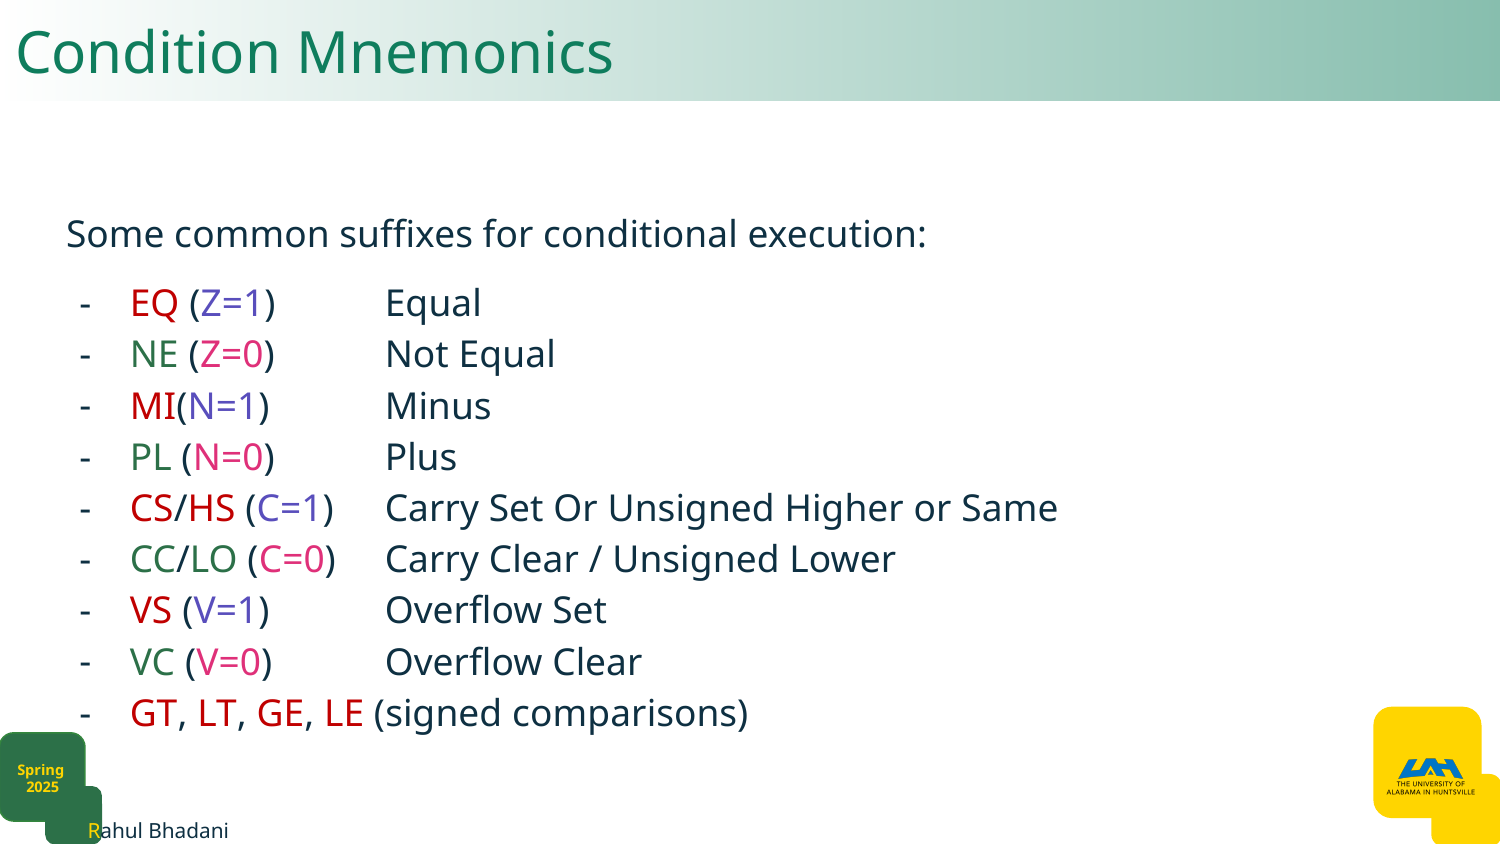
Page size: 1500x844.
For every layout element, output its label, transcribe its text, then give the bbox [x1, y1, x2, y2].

list Some common suffixes for conditional execution: EQ (Z=1) Equal NE (Z=0) Not Equal MI(N=1) Minus PL (N=0) Plus CS/HS (C=1) Carry Set Or Unsigned Higher or Same CC/LO (C=0) Carry Clear / Unsigned Lower VS (V=1) Overflow Set VC (V=0) Overflow Clear GT, LT, GE, LE (signed comparisons) [51, 189, 1449, 750]
picture [1386, 758, 1475, 795]
title Condition Mnemonics [0, 0, 1500, 101]
